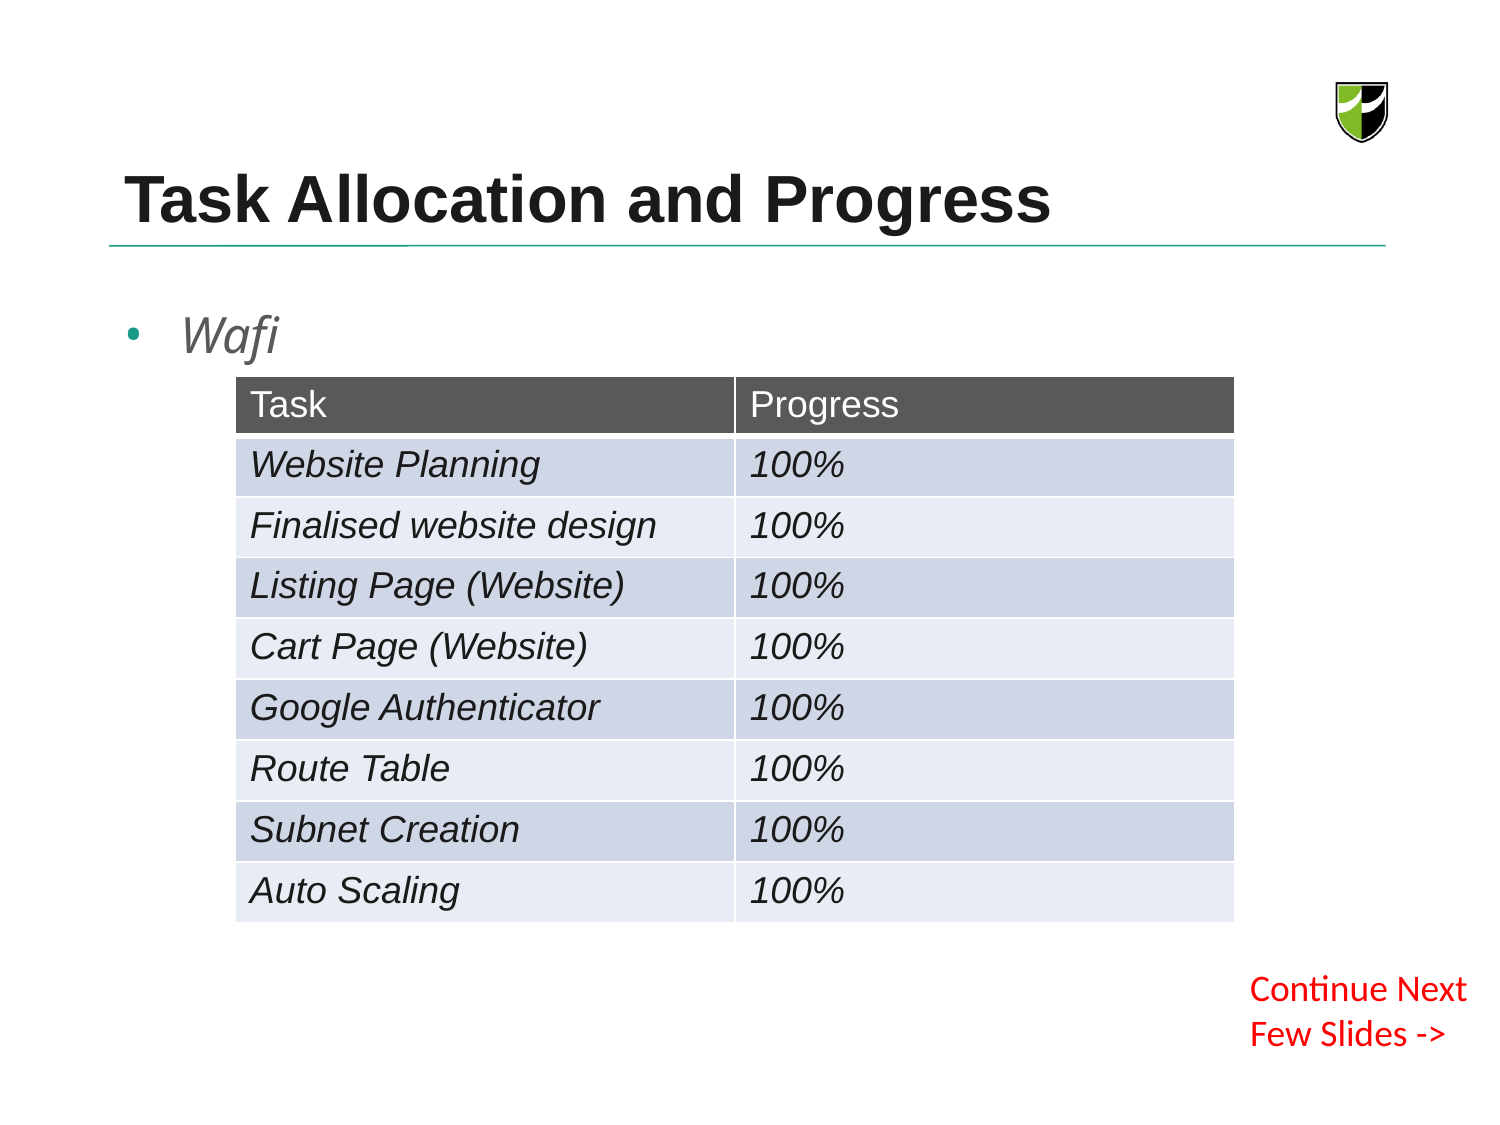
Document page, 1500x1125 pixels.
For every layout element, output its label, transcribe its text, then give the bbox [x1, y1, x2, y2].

title Task Allocation and Progress [109, 146, 1386, 246]
list Wafi [109, 295, 1386, 1038]
table_cell Finalised website design [236, 498, 734, 557]
table_cell 100% [736, 619, 1234, 678]
table_cell Subnet Creation [236, 802, 734, 861]
table_cell 100% [736, 680, 1234, 739]
table_cell 100% [736, 439, 1234, 496]
table_cell Cart Page (Website) [236, 619, 734, 678]
table_cell 100% [736, 498, 1234, 557]
picture [1335, 75, 1393, 143]
text_box Continue Next Few Slides -> [1234, 956, 1500, 1062]
table_cell Website Planning [236, 439, 734, 496]
table_header Progress [736, 377, 1234, 433]
table_cell Auto Scaling [236, 863, 734, 922]
table_cell Route Table [236, 741, 734, 800]
table_cell Listing Page (Website) [236, 558, 734, 617]
table_cell Google Authenticator [236, 680, 734, 739]
table_cell 100% [736, 802, 1234, 861]
table_header Task [236, 377, 734, 433]
table_cell 100% [736, 863, 1234, 922]
table_cell 100% [736, 741, 1234, 800]
table_cell 100% [736, 558, 1234, 617]
